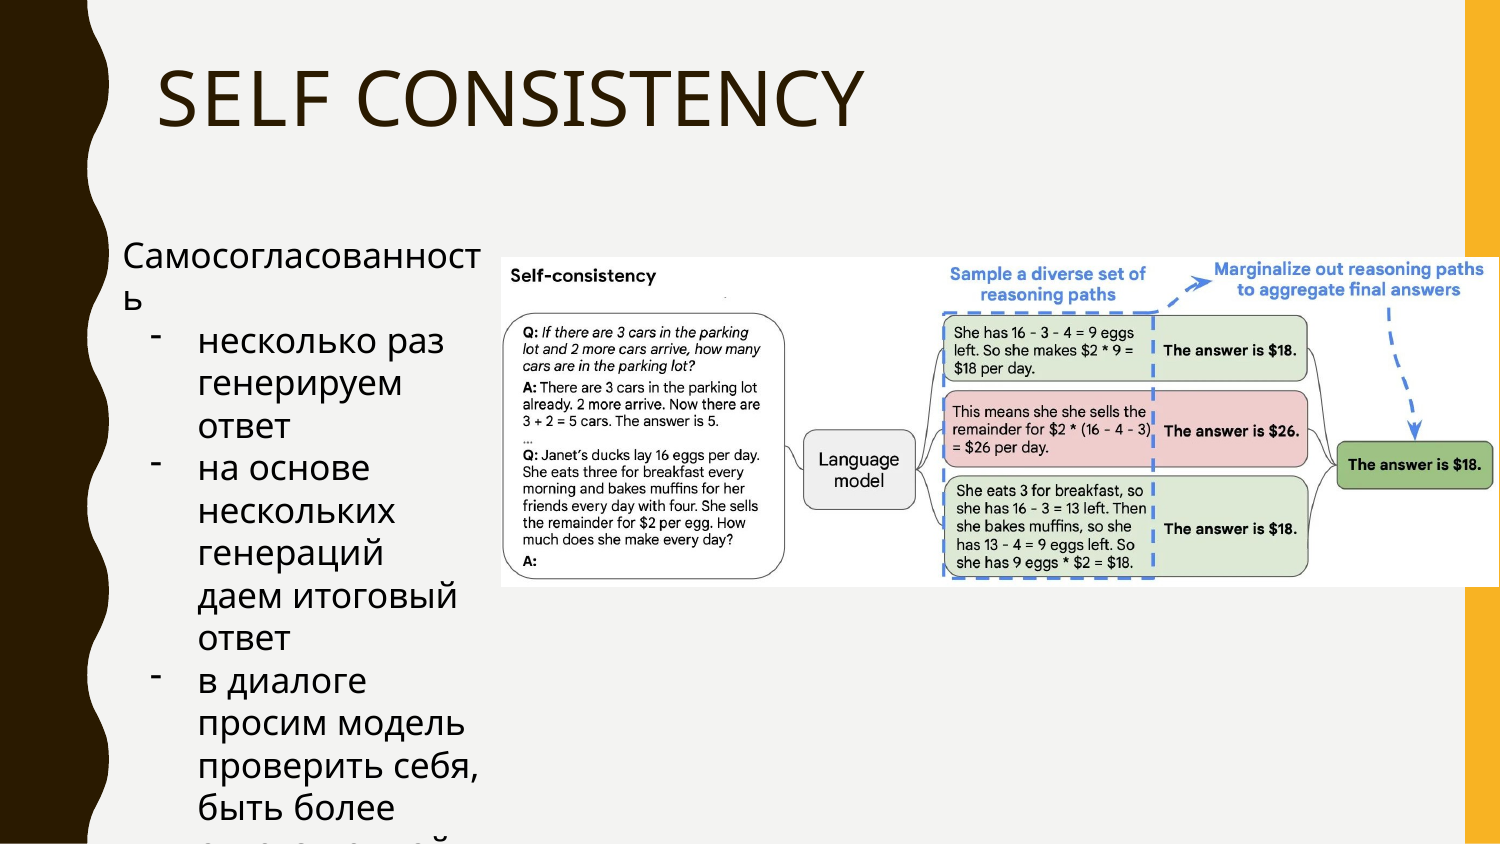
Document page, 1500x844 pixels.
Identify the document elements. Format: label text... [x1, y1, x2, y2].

picture [501, 257, 1499, 587]
text_box Самосогласованность несколько раз генерируем ответ на основе нескольких генераций даем итоговый ответ в диалоге просим модель проверить себя, быть более ответственной и осмотрительной [120, 230, 500, 844]
title Self consistency [154, 47, 1407, 191]
